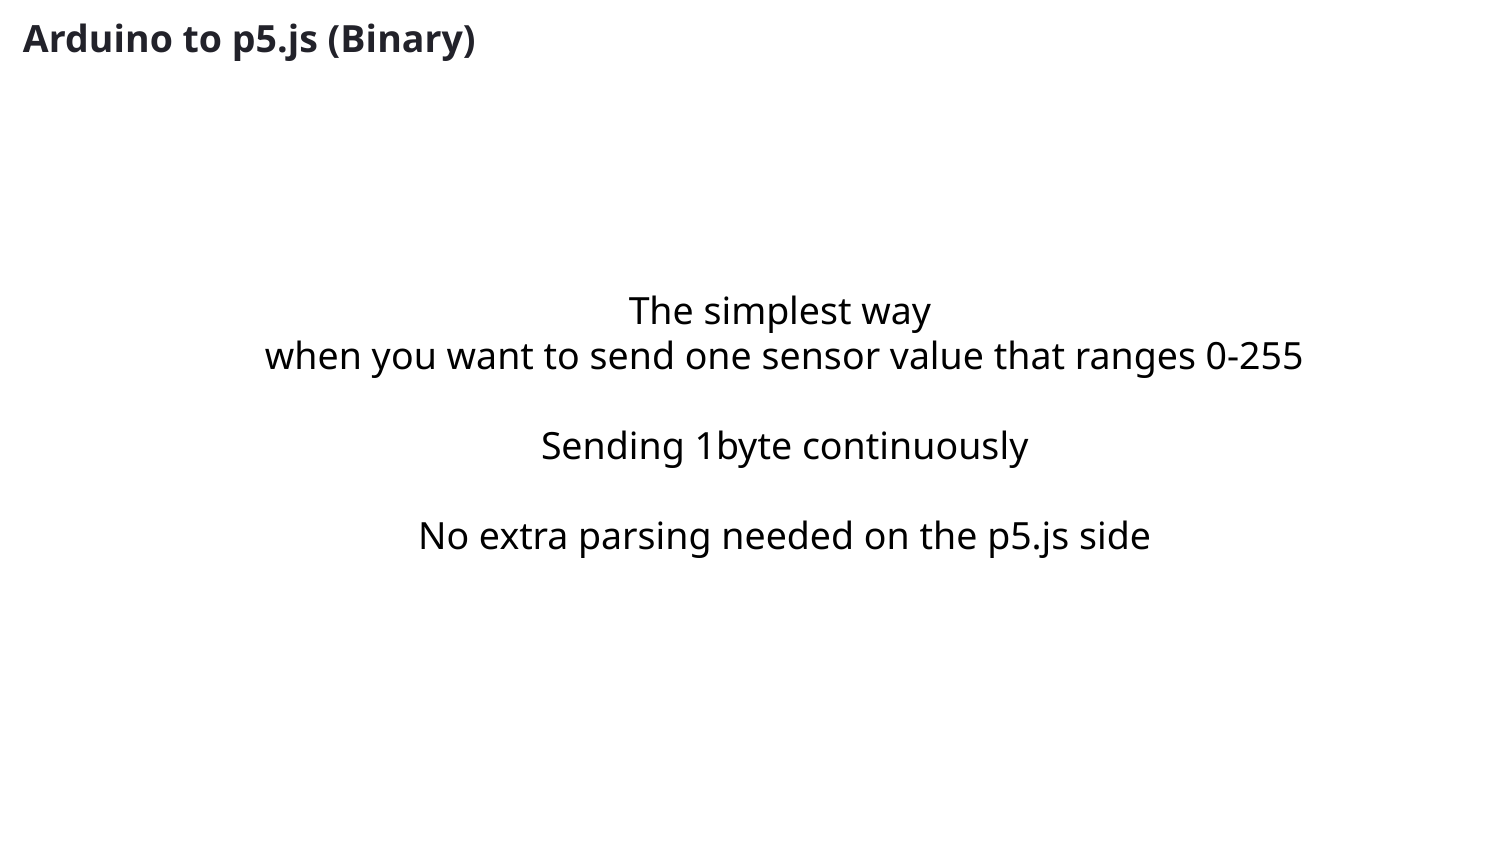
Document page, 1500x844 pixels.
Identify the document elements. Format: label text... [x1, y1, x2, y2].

title Arduino to p5.js (Binary) [7, 0, 1406, 94]
text_box The simplest way when you want to send one sensor value that ranges 0-255 Sending 1byte continuously No extra parsing needed on the p5.js side [195, 282, 1375, 561]
